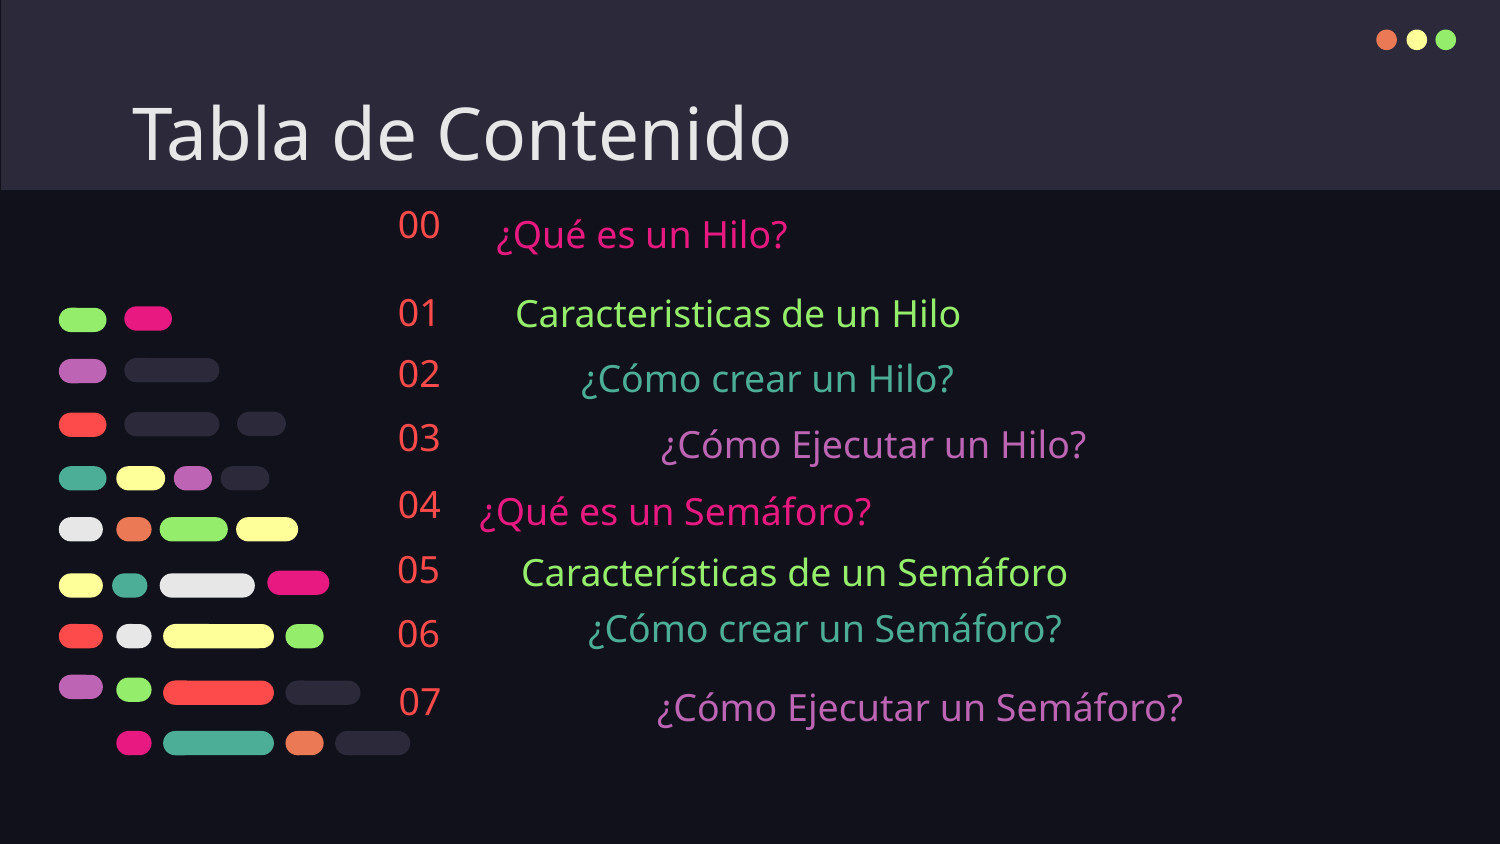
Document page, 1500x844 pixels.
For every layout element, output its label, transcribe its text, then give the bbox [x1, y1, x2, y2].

title Tabla de Contenido [116, 72, 1382, 167]
subtitle ¿Cómo crear un Hilo? [566, 335, 1257, 416]
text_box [58, 306, 411, 756]
title 00 [382, 191, 481, 256]
subtitle ¿Qué es un Hilo? [481, 191, 1173, 272]
subtitle Caracteristicas de un Hilo [499, 270, 1191, 350]
text_box ¿Cómo Ejecutar un Semáforo? [641, 664, 1437, 744]
text_box 03 [415, 409, 482, 464]
text_box 07 [415, 673, 483, 728]
text_box 04 [415, 471, 464, 536]
text_box ¿Cómo Ejecutar un Hilo? [646, 401, 1442, 482]
text_box 06 [415, 605, 481, 660]
title 01 [382, 279, 482, 344]
text_box ¿Qué es un Semáforo? [464, 468, 1156, 548]
text_box Características de un Semáforo [505, 529, 1278, 610]
text_box ¿Cómo crear un Semáforo? [573, 585, 1264, 666]
title 02 [415, 345, 482, 400]
text_box 05 [415, 536, 481, 601]
